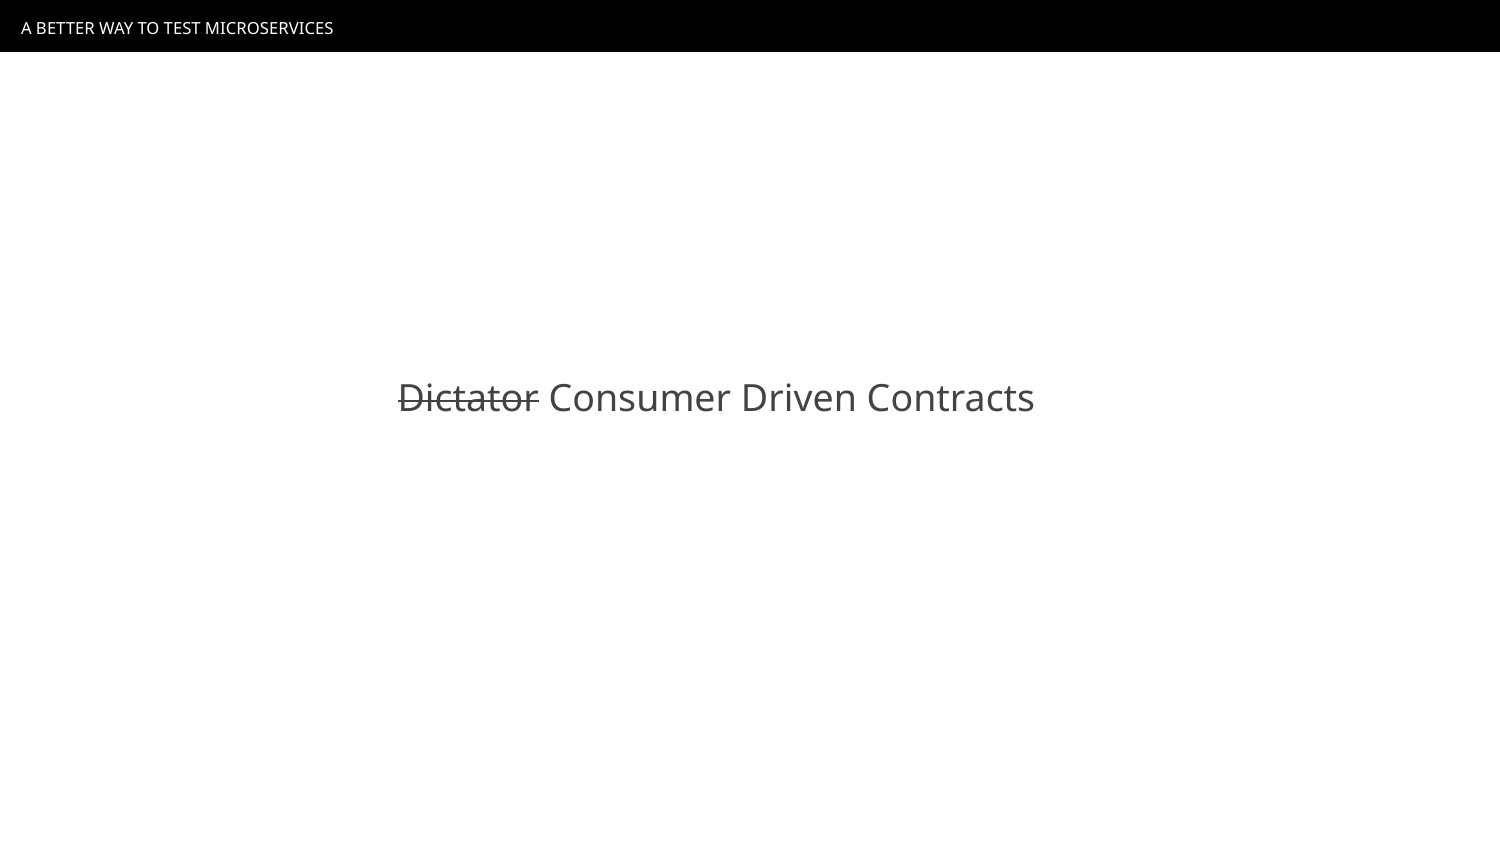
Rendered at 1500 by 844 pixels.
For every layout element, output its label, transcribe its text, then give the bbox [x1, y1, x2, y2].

text_box A BETTER WAY TO TEST MICROSERVICES [5, 5, 1331, 47]
text_box Dictator Consumer Driven Contracts [100, 62, 1258, 723]
text_box [0, 0, 1500, 52]
